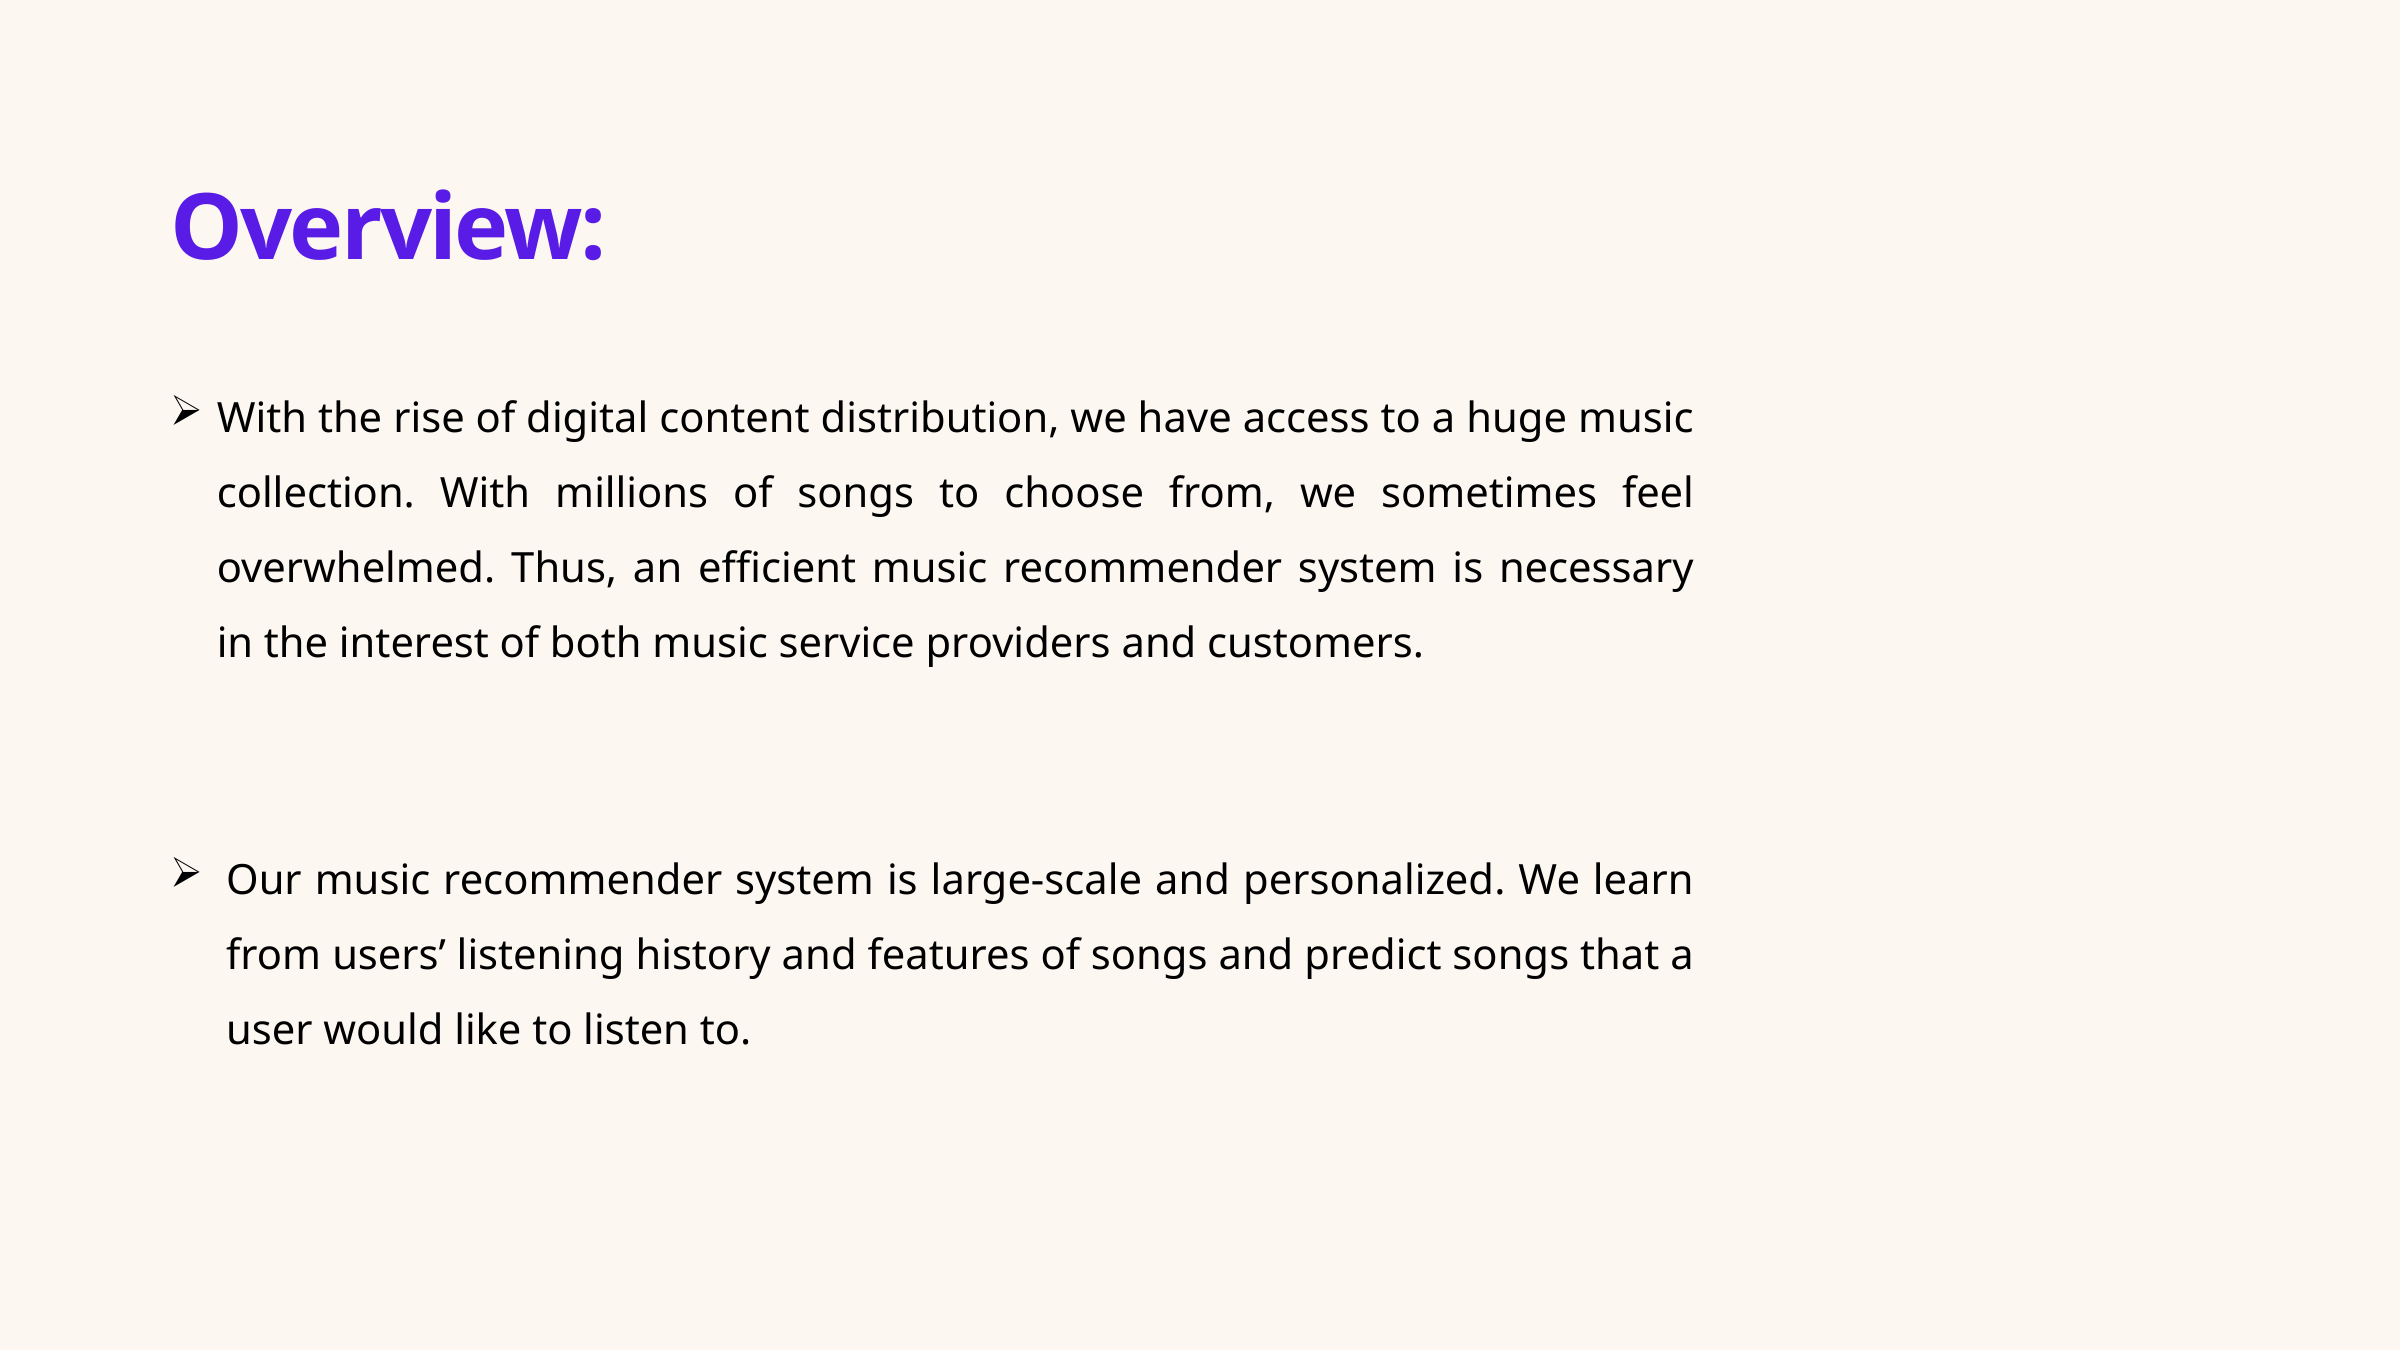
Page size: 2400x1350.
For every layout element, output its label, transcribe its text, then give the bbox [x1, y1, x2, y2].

text_box With the rise of digital content distribution, we have access to a huge music collection. With millions of songs to choose from, we sometimes feel overwhelmed. Thus, an efficient music recommender system is necessary in the interest of both music service providers and customers. [155, 358, 1710, 674]
text_box Our music recommender system is large-scale and personalized. We learn from users’ listening history and features of songs and predict songs that a user would like to listen to. [155, 820, 1710, 1061]
text_box Overview: [155, 156, 1356, 285]
